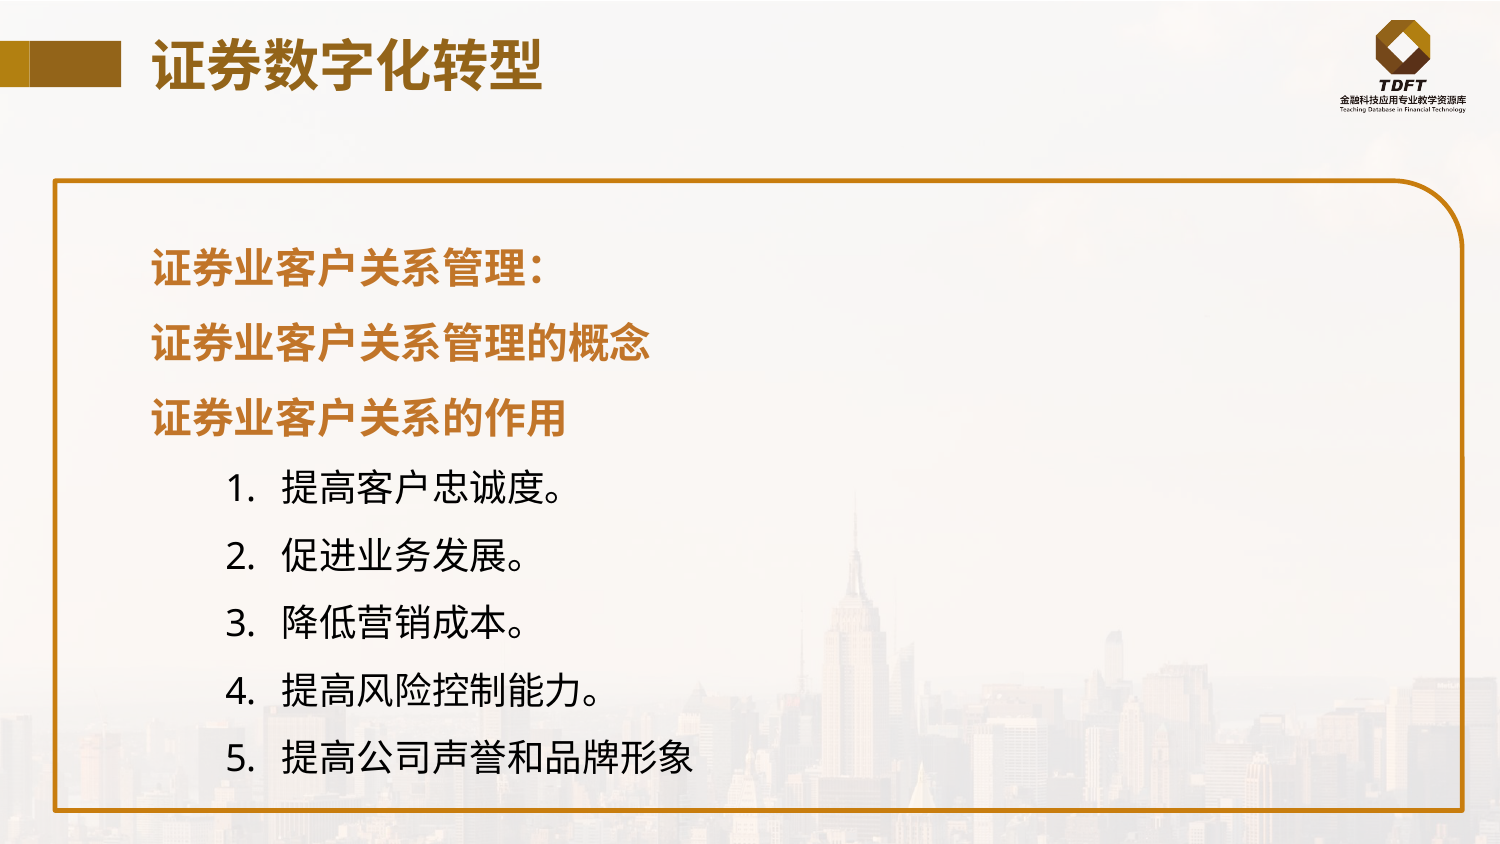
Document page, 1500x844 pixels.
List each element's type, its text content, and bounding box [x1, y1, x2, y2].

text_box 证券业客户关系管理： 证券业客户关系管理的概念 证券业客户关系的作用 提高客户忠诚度。 促进业务发展。 降低营销成本。 提高风险控制能力。 提高公司声誉和品牌形象 [135, 209, 1427, 787]
text_box [52, 178, 1465, 813]
text_box [121, 127, 420, 218]
title 证券数字化转型 [135, 19, 763, 110]
text_box [28, 39, 123, 89]
picture [0, 1, 1500, 844]
text_box [0, 39, 28, 89]
